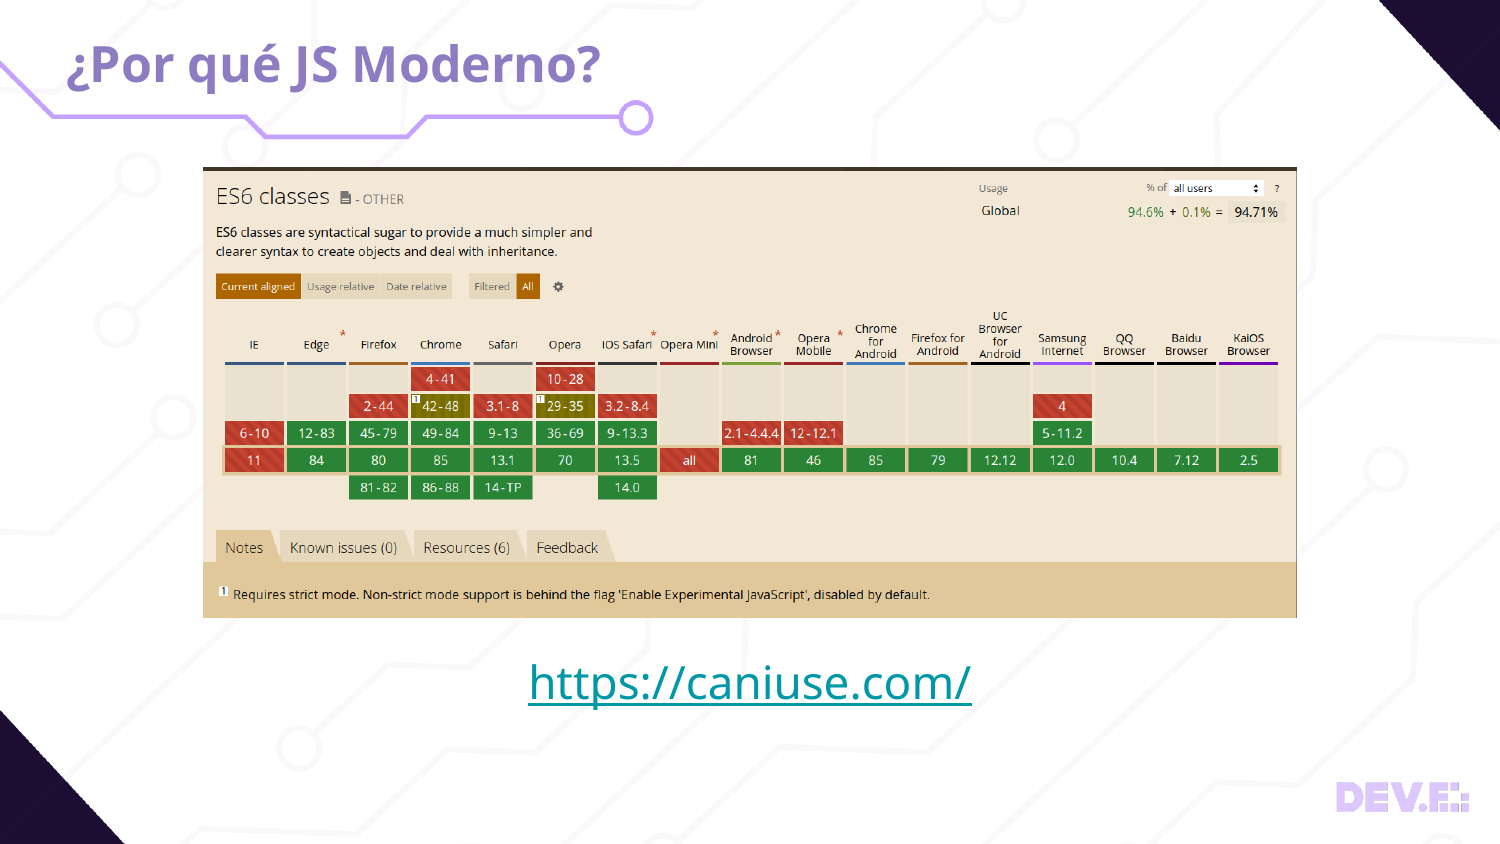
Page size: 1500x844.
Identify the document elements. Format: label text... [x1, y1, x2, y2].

list https://caniuse.com/ [203, 629, 1297, 703]
title ¿Por qué JS Moderno? [51, 17, 1449, 112]
picture [0, 0, 1500, 844]
